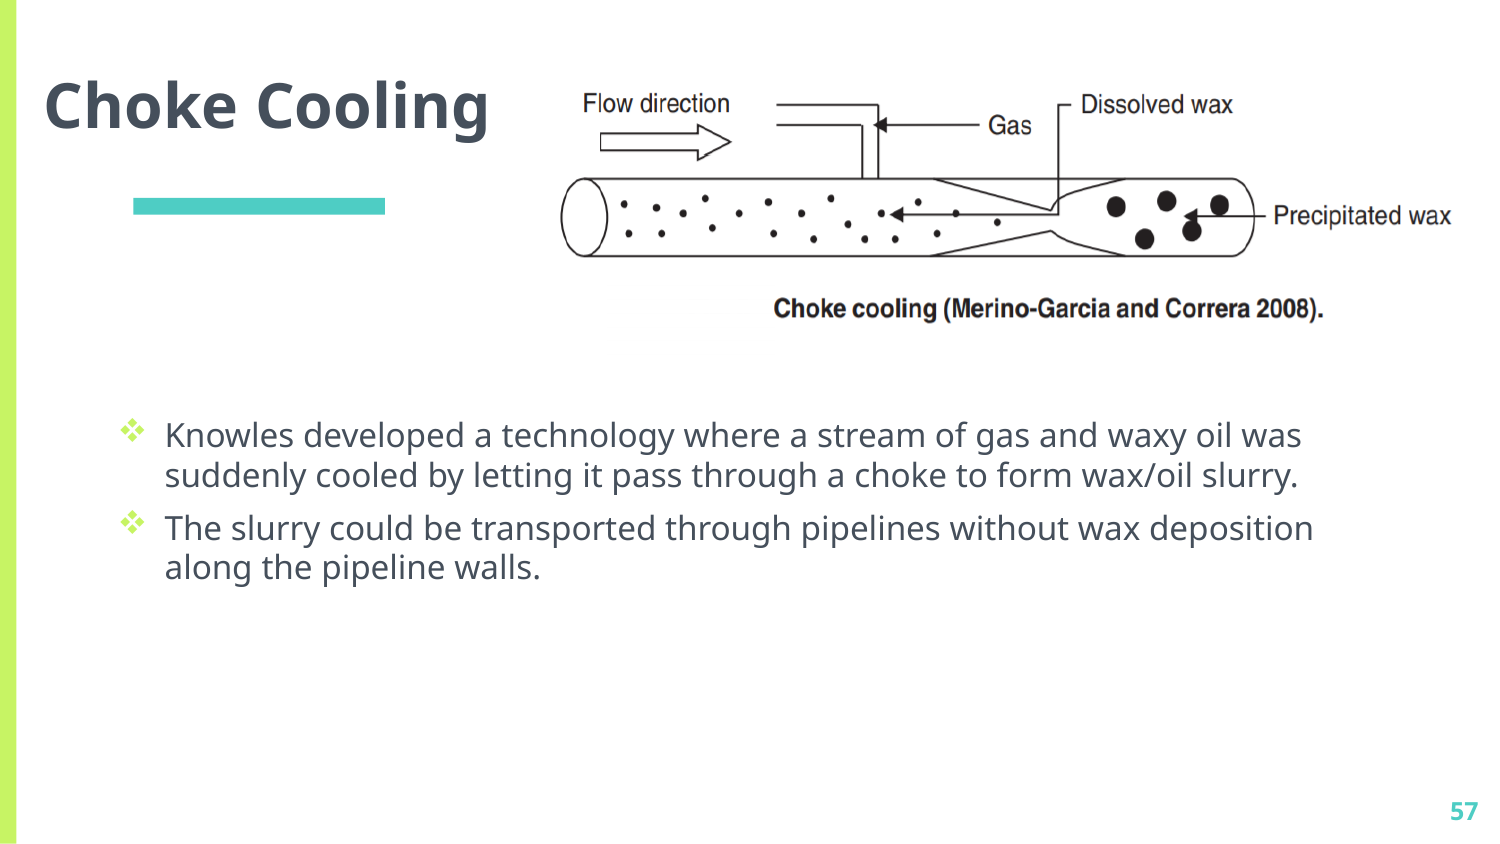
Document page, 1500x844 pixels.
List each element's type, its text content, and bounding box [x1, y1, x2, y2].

slide_number 57 [1403, 780, 1494, 832]
title Choke Cooling [28, 74, 521, 156]
picture [526, 40, 1494, 362]
list Knowles developed a technology where a stream of gas and waxy oil was suddenly cooled by letting it pass through a choke to form wax/oil slurry. The slurry could be transported through pipelines without wax deposition along the pipeline walls. [102, 399, 1352, 832]
